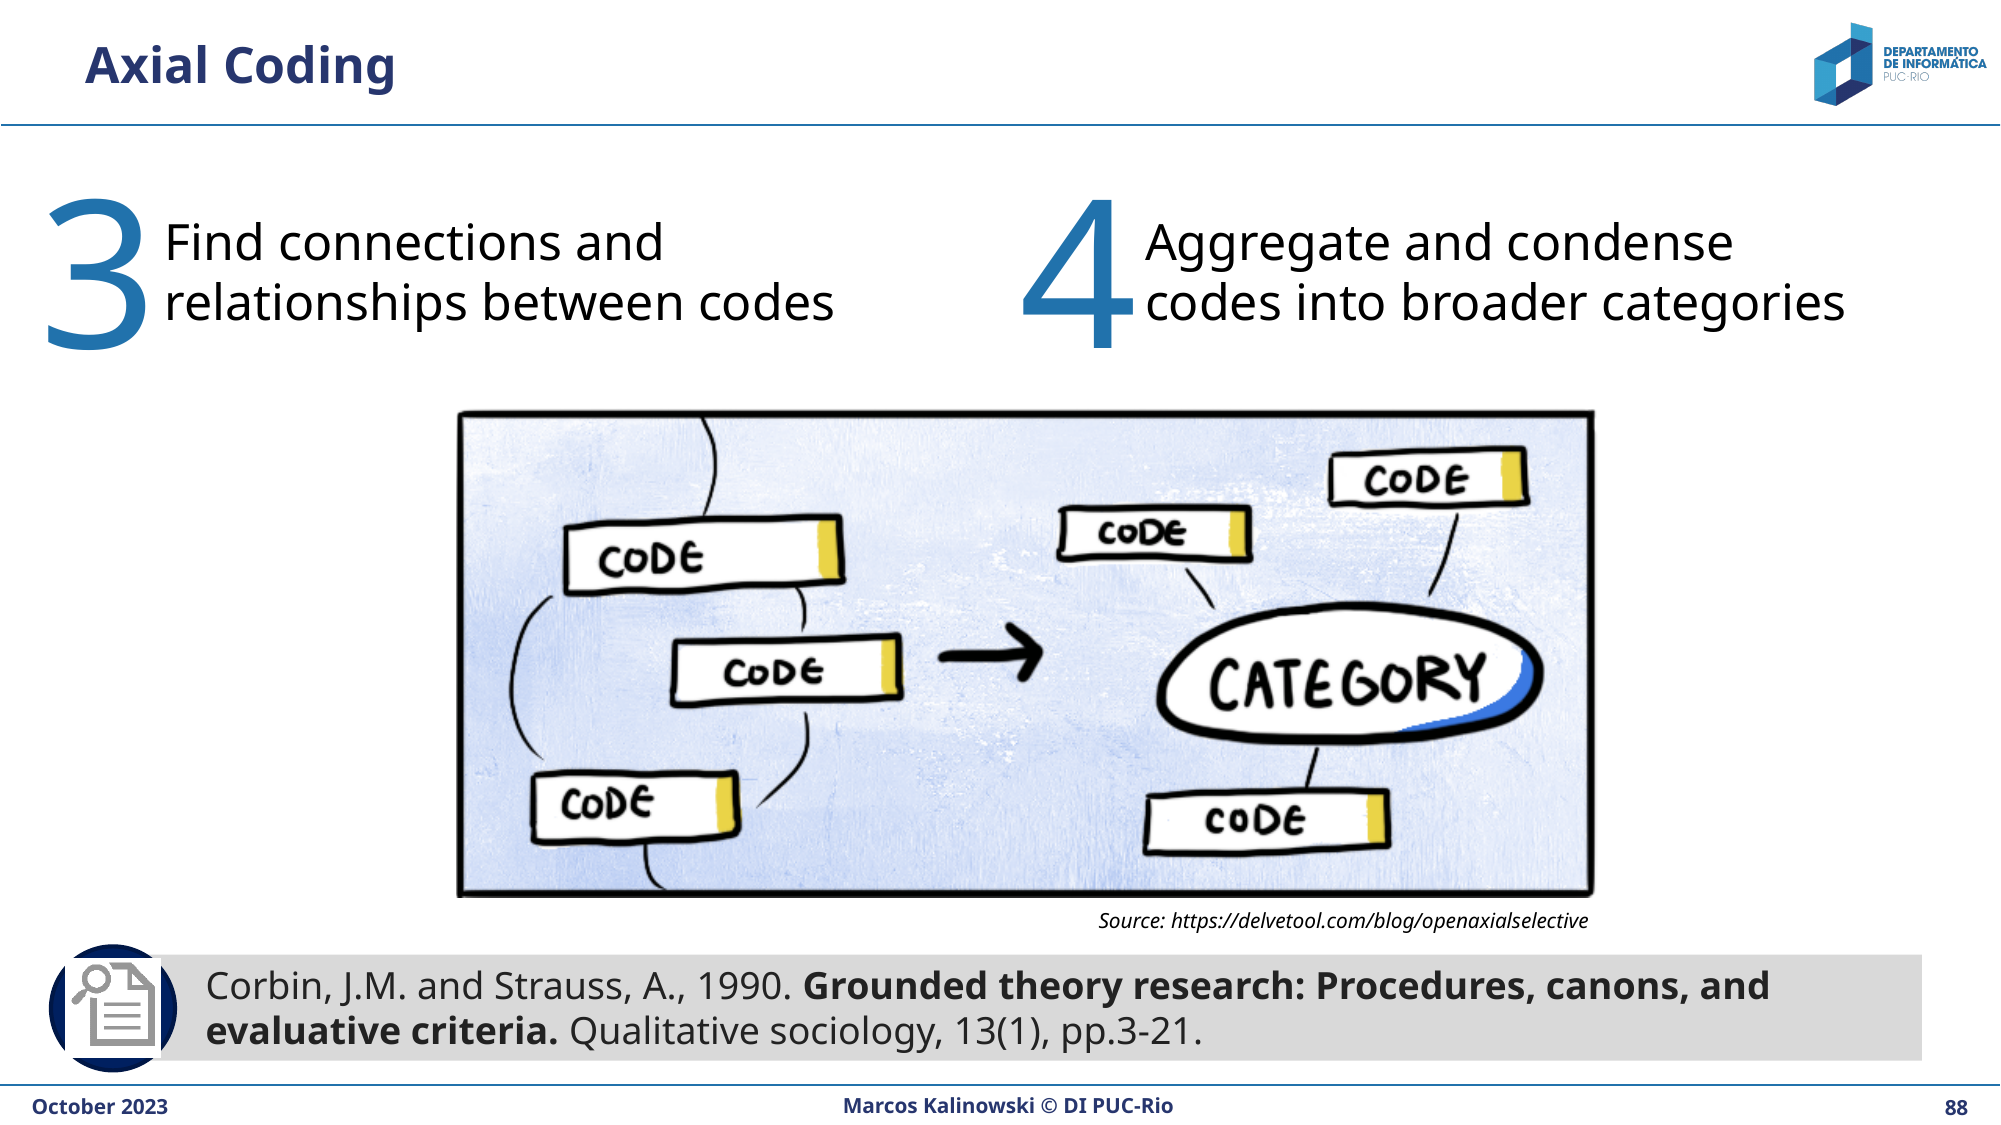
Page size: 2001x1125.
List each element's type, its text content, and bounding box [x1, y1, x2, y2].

text_box Source: https://delvetool.com/blog/openaxialselective [1083, 900, 1646, 941]
text_box ‹#› [1755, 1087, 1984, 1125]
text_box 3 [39, 142, 126, 393]
text_box Find connections and relationships between codes [149, 202, 894, 338]
text_box 4 [1019, 142, 1107, 393]
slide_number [16, 1085, 431, 1124]
picture [456, 408, 1598, 899]
title Axial Coding [70, 17, 1800, 111]
text_box Aggregate and condense codes into broader categories [1129, 202, 1886, 338]
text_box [50, 946, 176, 1071]
footer Marcos Kalinowski © DI PUC-Rio [366, 1085, 1650, 1123]
text_box Corbin, J.M. and Strauss, A., 1990. Grounded theory research: Procedures, canons, and evaluative criteria. Qualitative sociology, 13(1), pp.3-21. [190, 954, 1945, 1060]
picture [1779, 0, 2001, 133]
text_box [180, 954, 1922, 1061]
